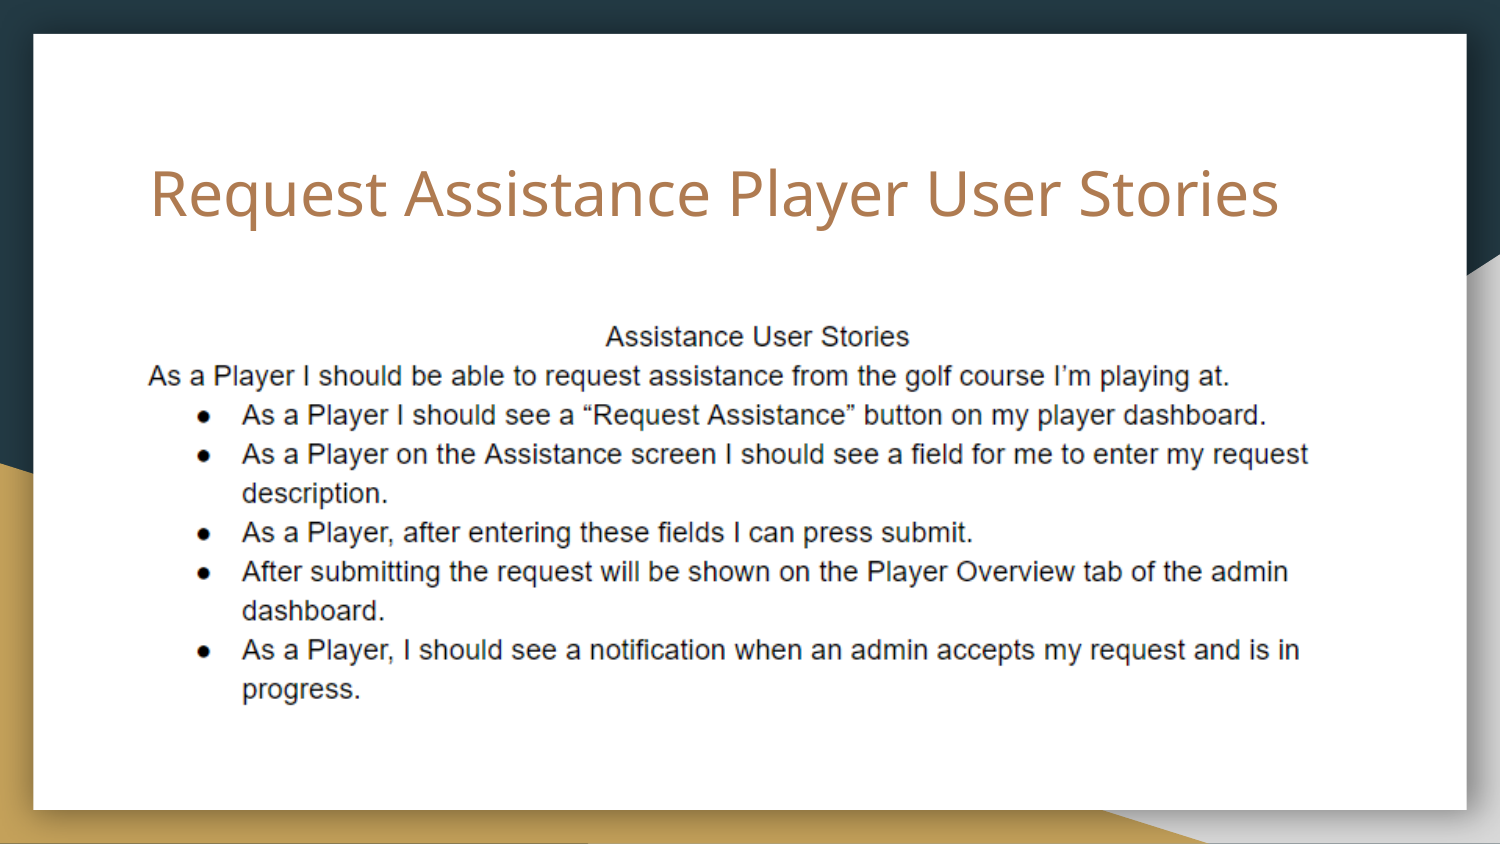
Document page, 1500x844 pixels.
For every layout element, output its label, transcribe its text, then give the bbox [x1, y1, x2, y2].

title Request Assistance Player User Stories [134, 138, 1366, 293]
picture [115, 295, 1385, 760]
